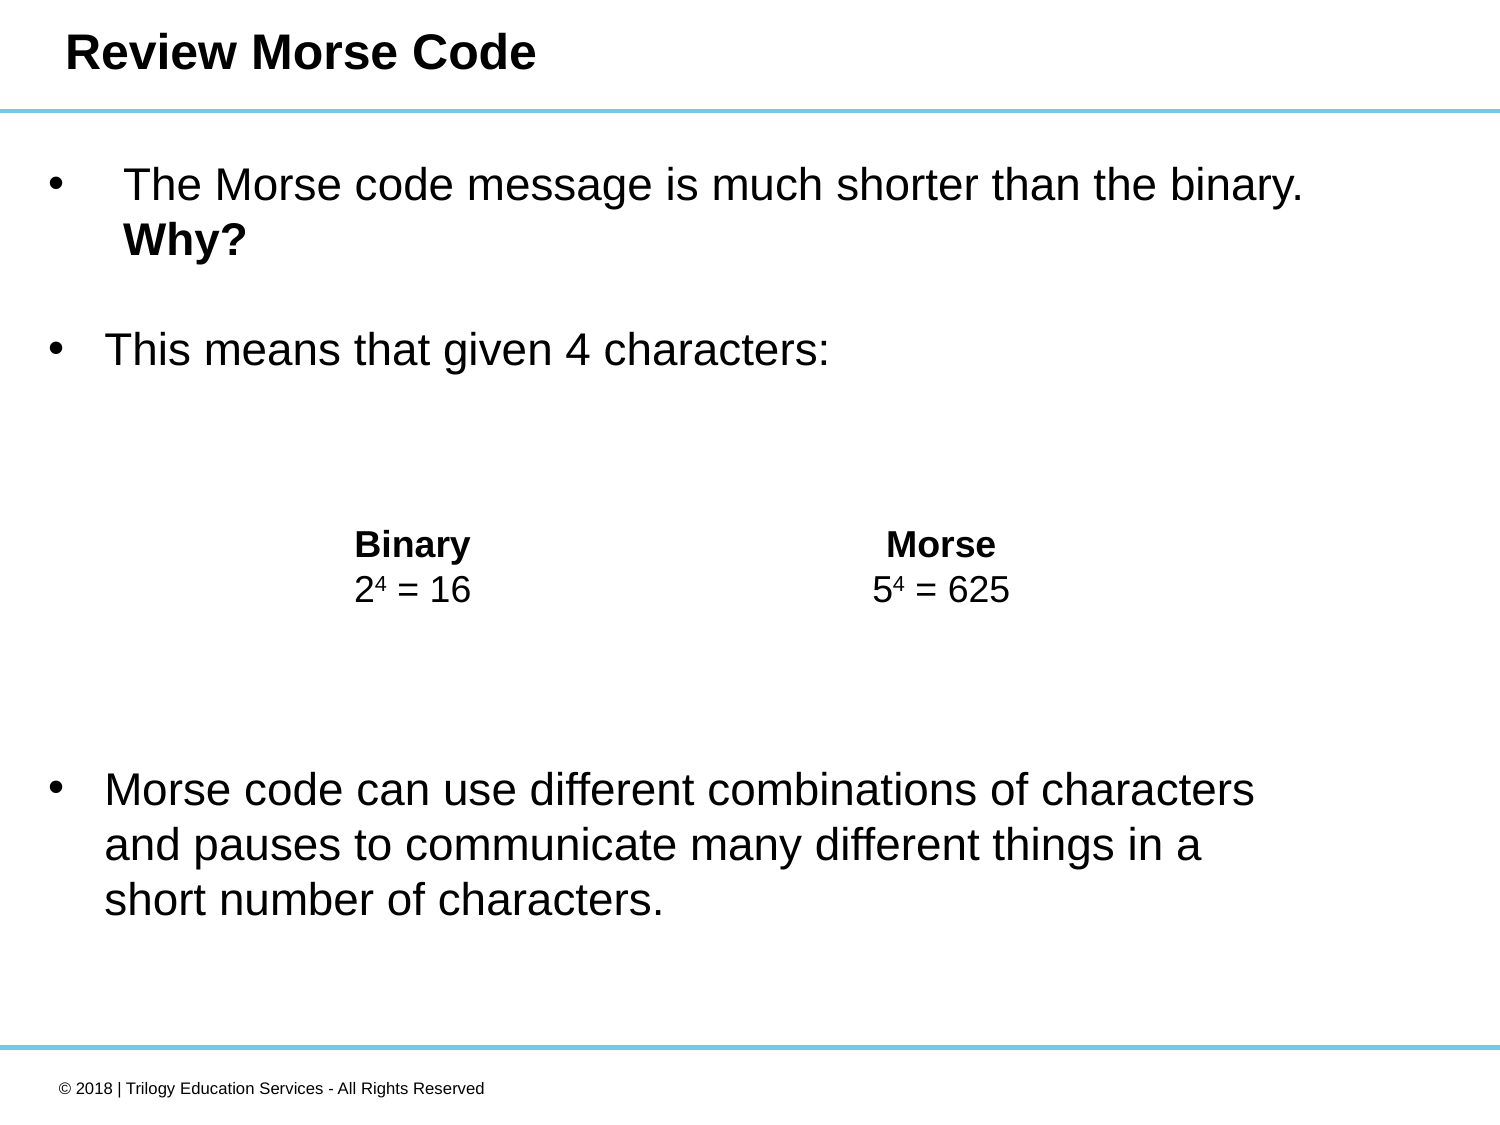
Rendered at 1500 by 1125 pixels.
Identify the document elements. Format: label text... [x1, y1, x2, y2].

text_box The Morse code message is much shorter than the binary. Why? This means that given 4 characters: Morse code can use different combinations of characters and pauses to communicate many different things in a short number of characters. [33, 147, 1325, 948]
title Review Morse Code [50, 0, 948, 108]
text_box Binary 24 = 16 [339, 512, 487, 618]
text_box Morse 54 = 625 [857, 512, 1026, 618]
